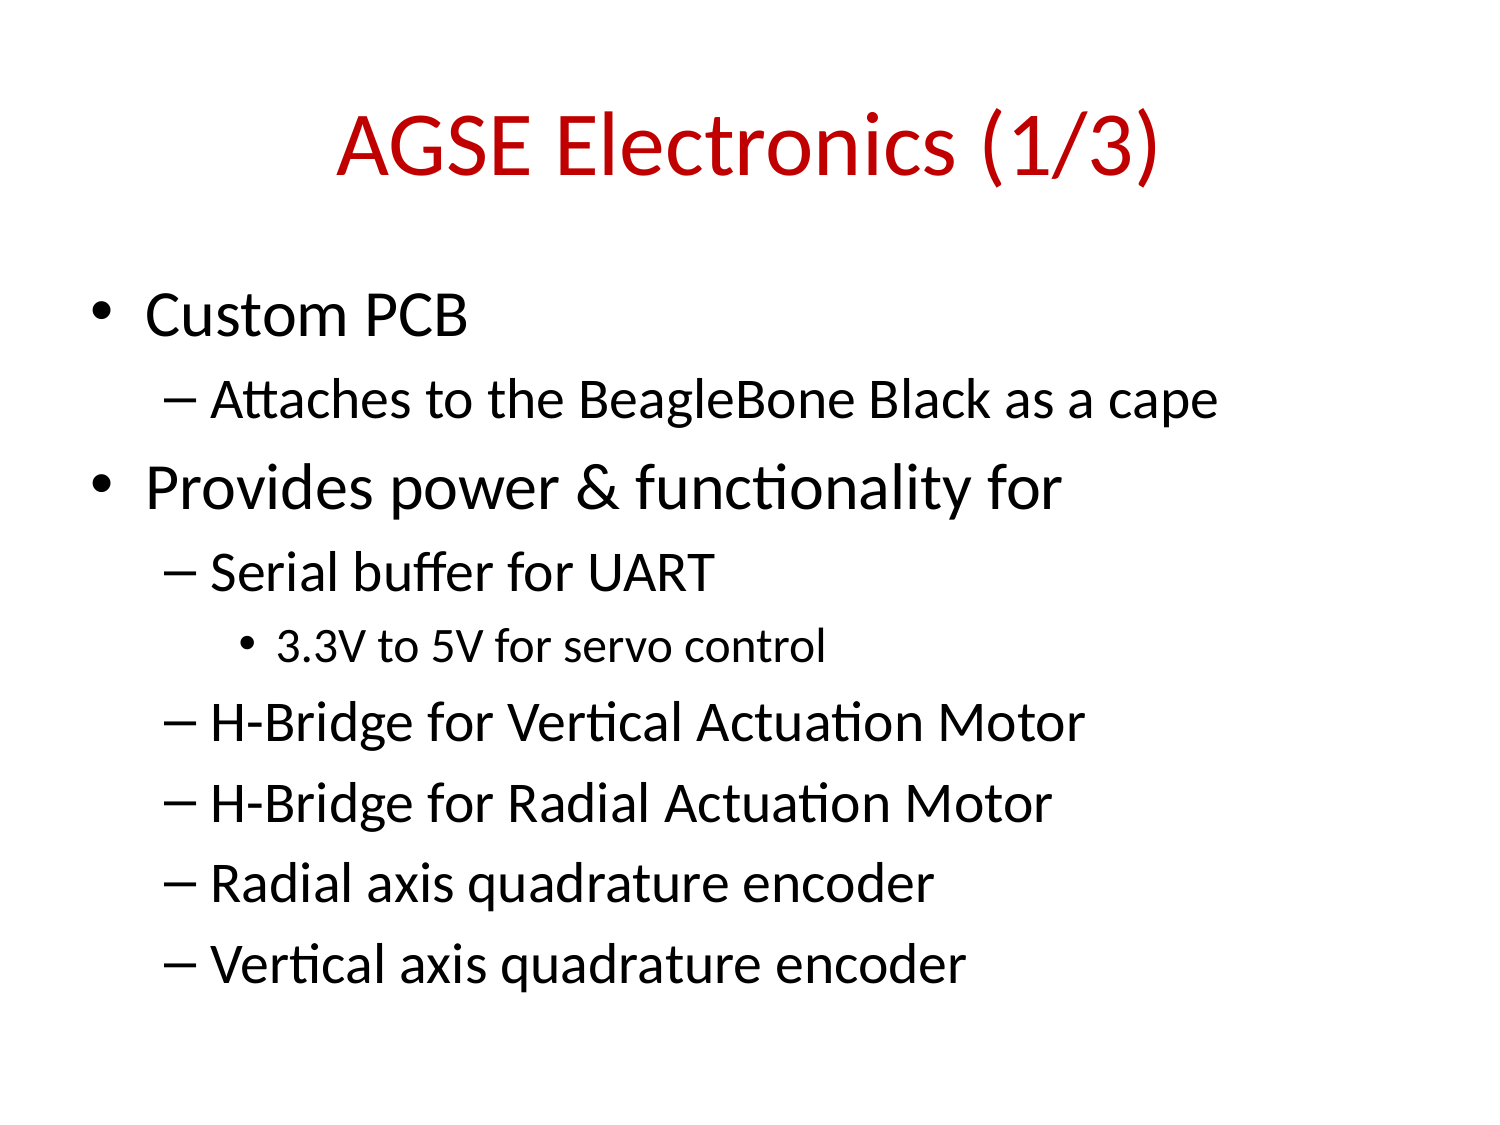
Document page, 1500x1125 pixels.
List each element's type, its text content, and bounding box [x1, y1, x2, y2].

list Custom PCB Attaches to the BeagleBone Black as a cape Provides power & functionality for Serial buffer for UART 3.3V to 5V for servo control H-Bridge for Vertical Actuation Motor H-Bridge for Radial Actuation Motor Radial axis quadrature encoder Vertical axis quadrature encoder [75, 262, 1425, 1005]
title AGSE Electronics (1/3) [75, 45, 1425, 233]
